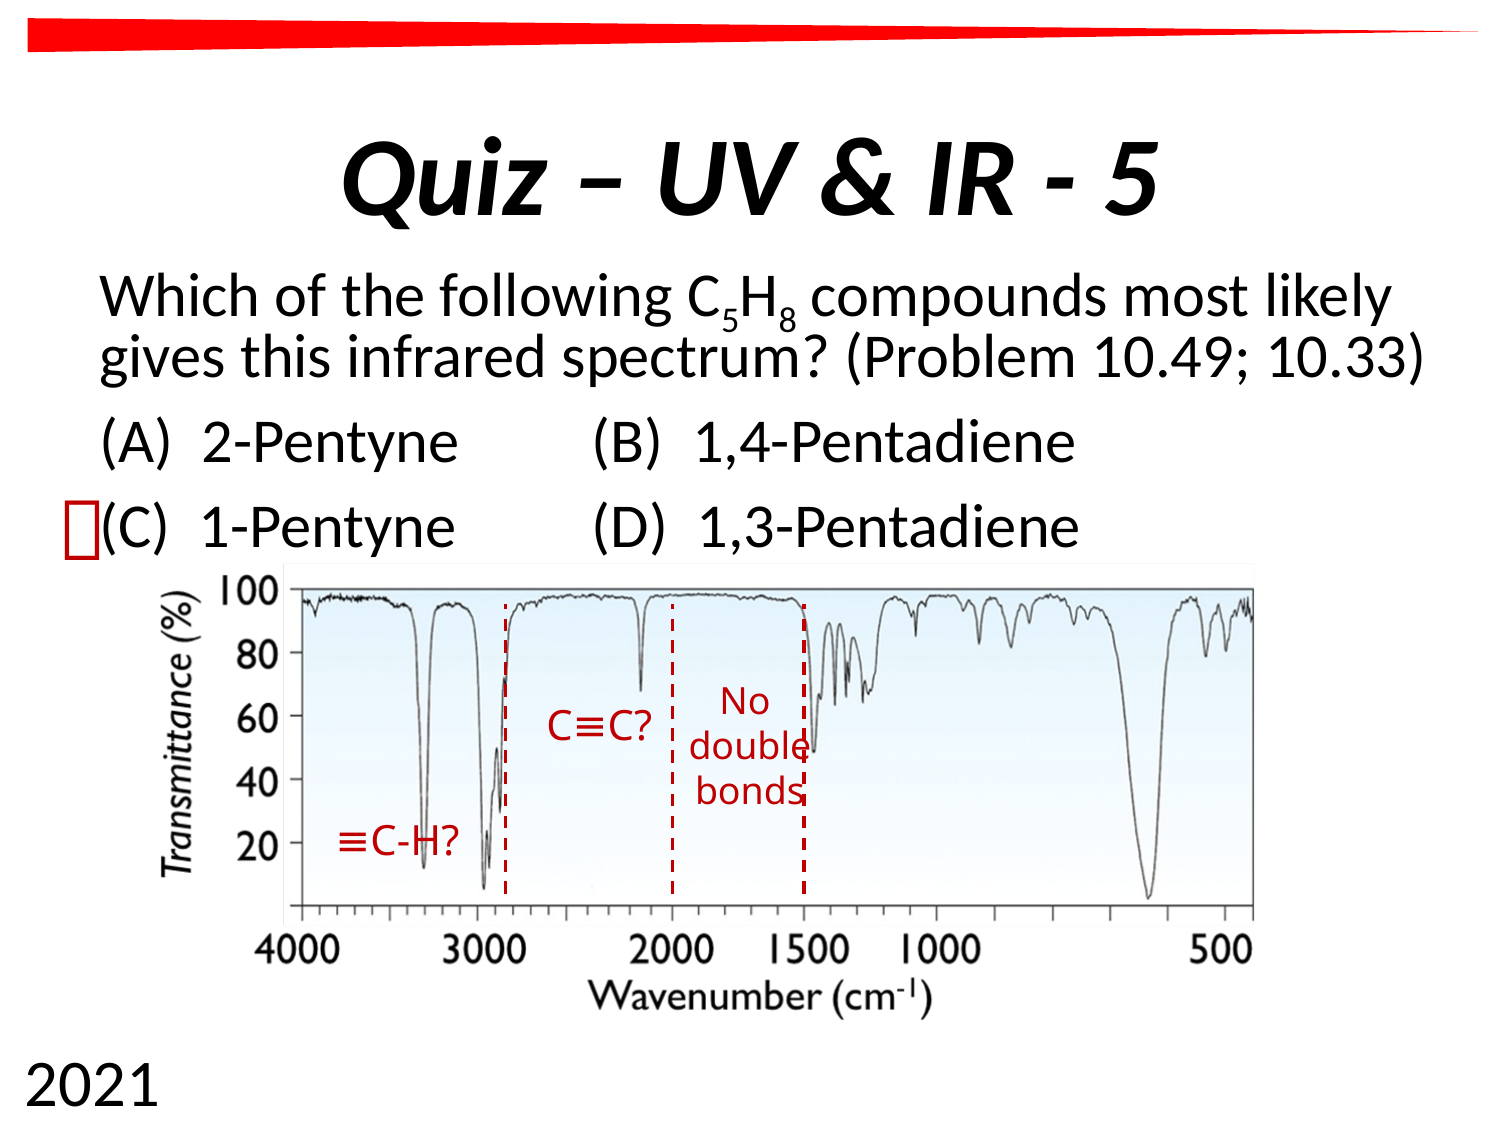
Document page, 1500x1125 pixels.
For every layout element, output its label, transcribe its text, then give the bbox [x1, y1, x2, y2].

picture [135, 549, 1280, 1046]
text_box  [42, 469, 123, 584]
text_box 2021 [10, 1032, 175, 1125]
text_box Which of the following C5H8 compounds most likely gives this infrared spectrum? (Problem 10.49; 10.33) (A) 2-Pentyne (B) 1,4-Pentadiene (C) 1-Pentyne (D) 1,3-Pentadiene [84, 254, 1497, 568]
title Quiz – UV & IR - 5 [75, 84, 1425, 273]
text_box [27, 18, 1479, 53]
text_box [505, 604, 805, 894]
